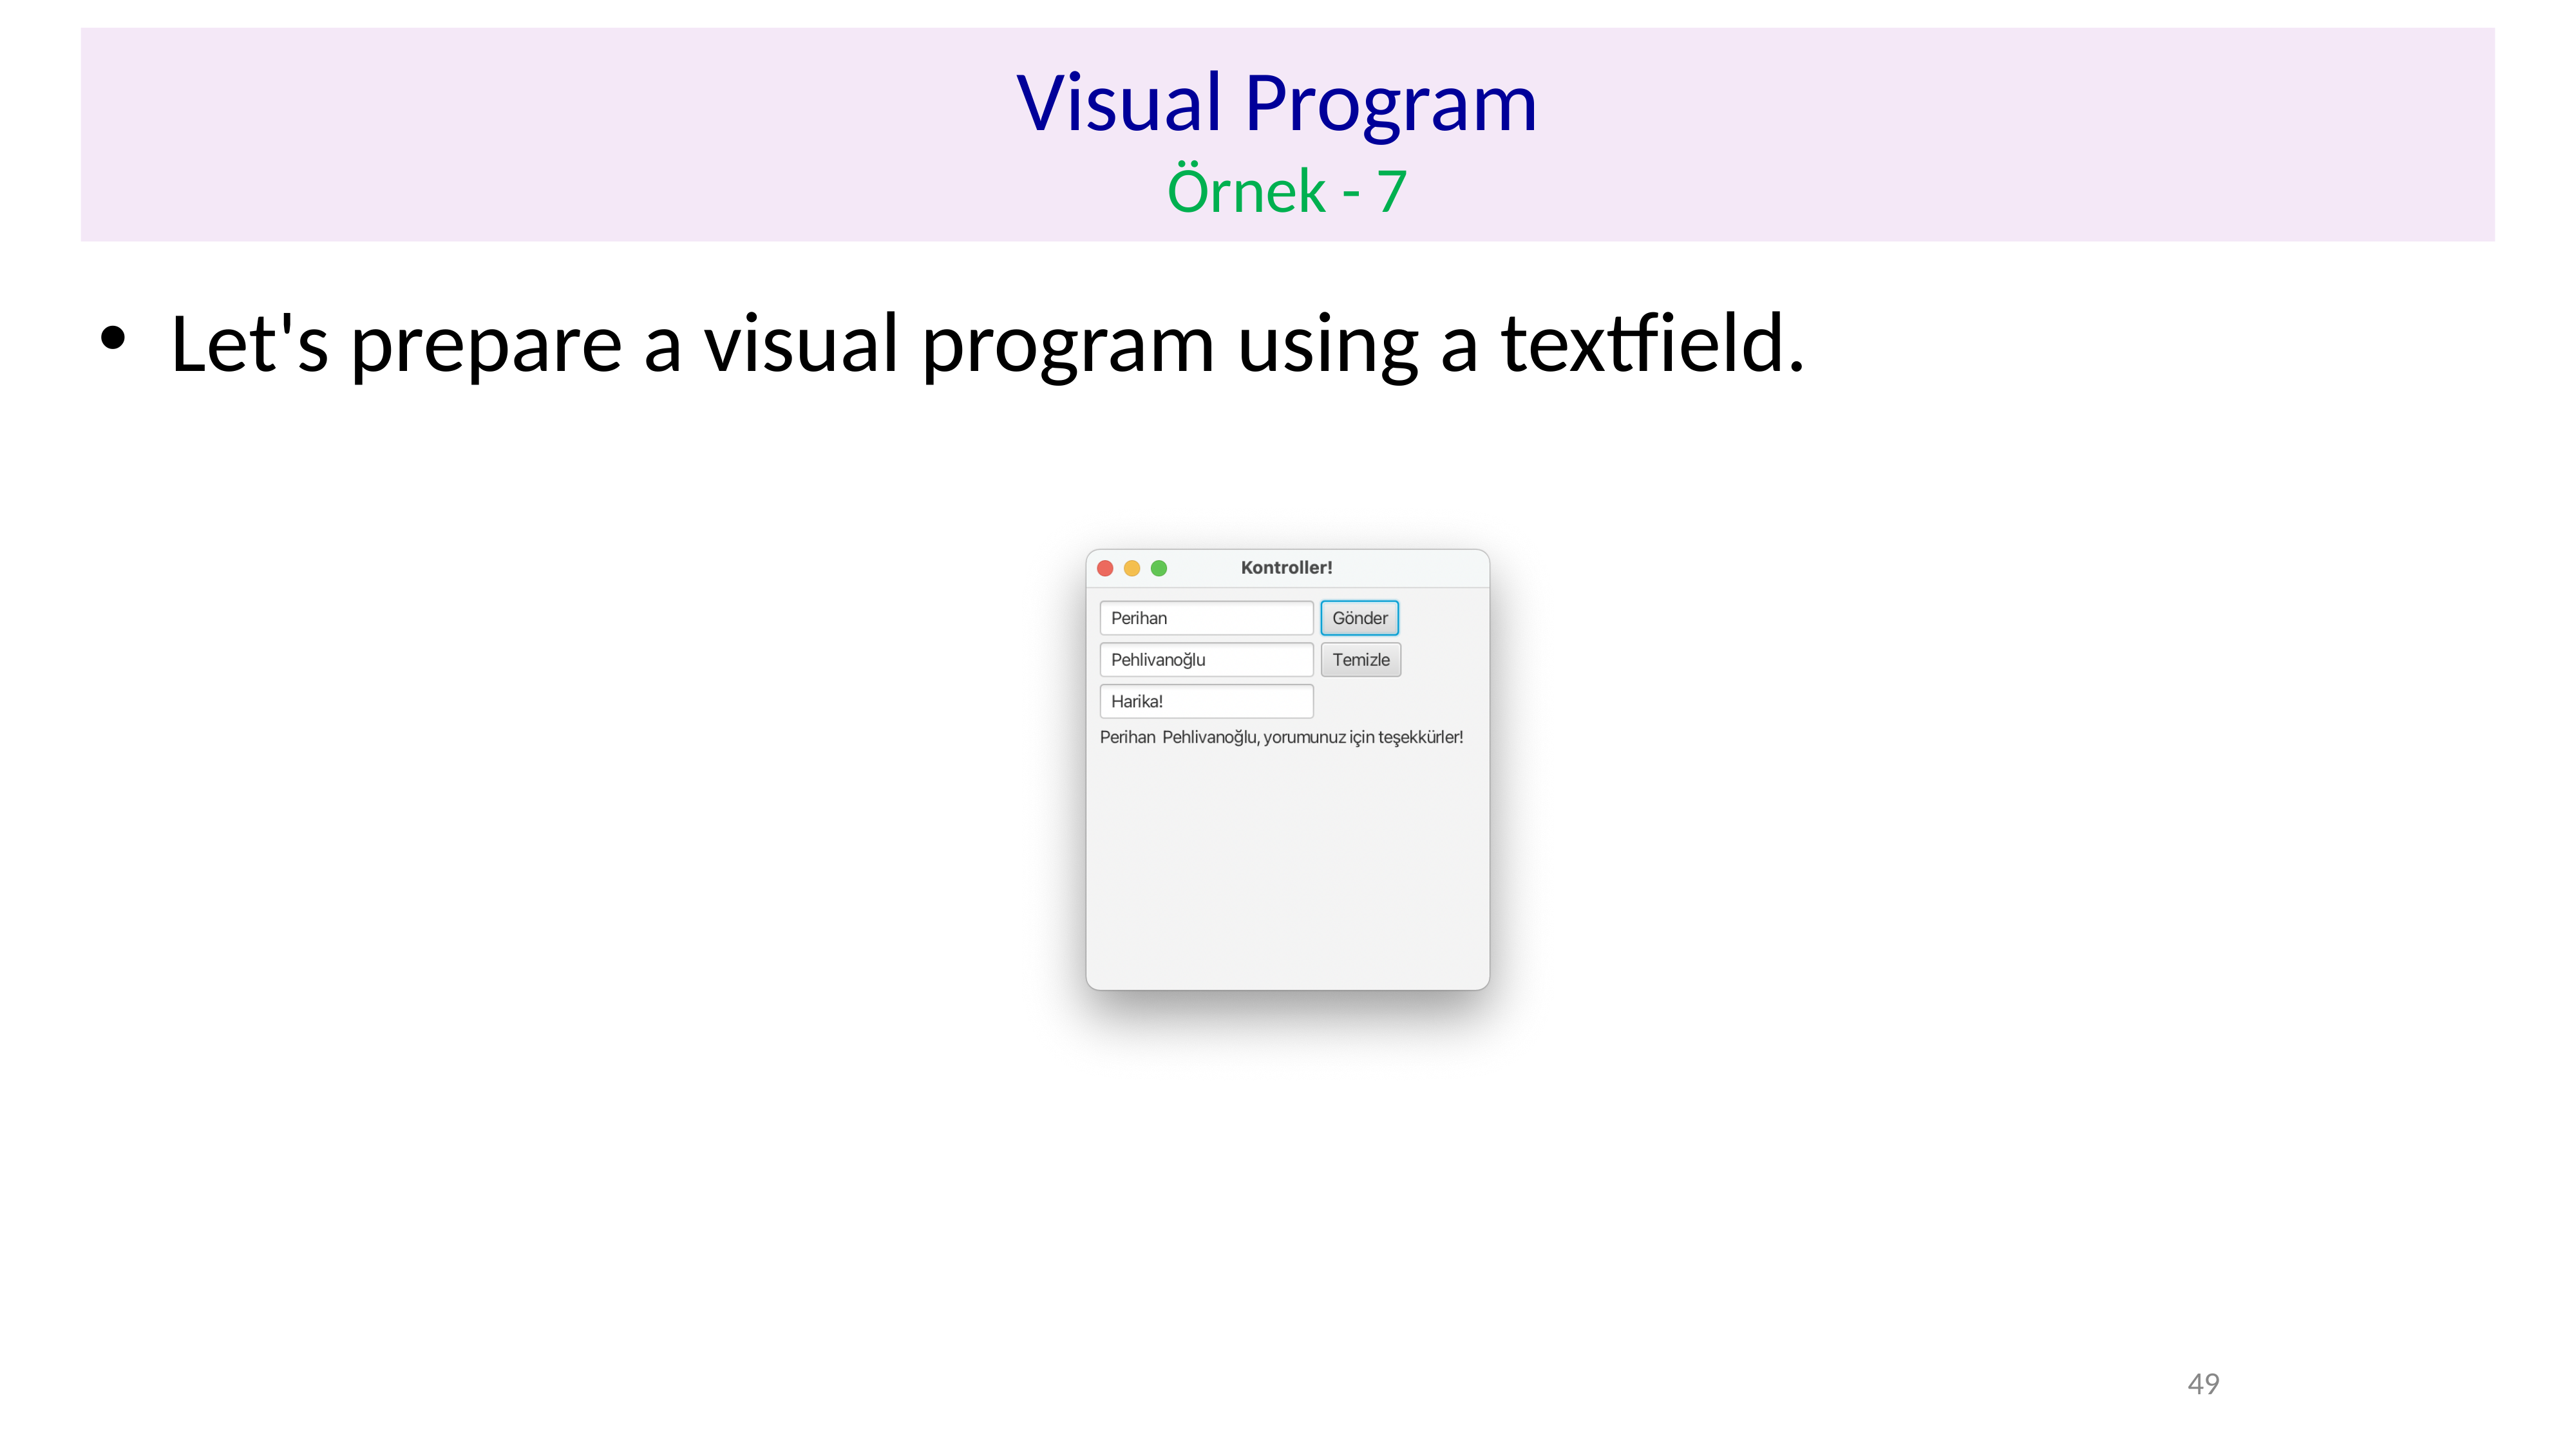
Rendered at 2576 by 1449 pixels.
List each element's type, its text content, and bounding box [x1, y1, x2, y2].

title Visual Program Örnek - 7 [80, 28, 2496, 242]
list Let's prepare a visual program using a textfield. [88, 275, 2488, 1313]
picture [1011, 498, 1565, 1090]
slide_number 49 [2173, 1353, 2230, 1410]
